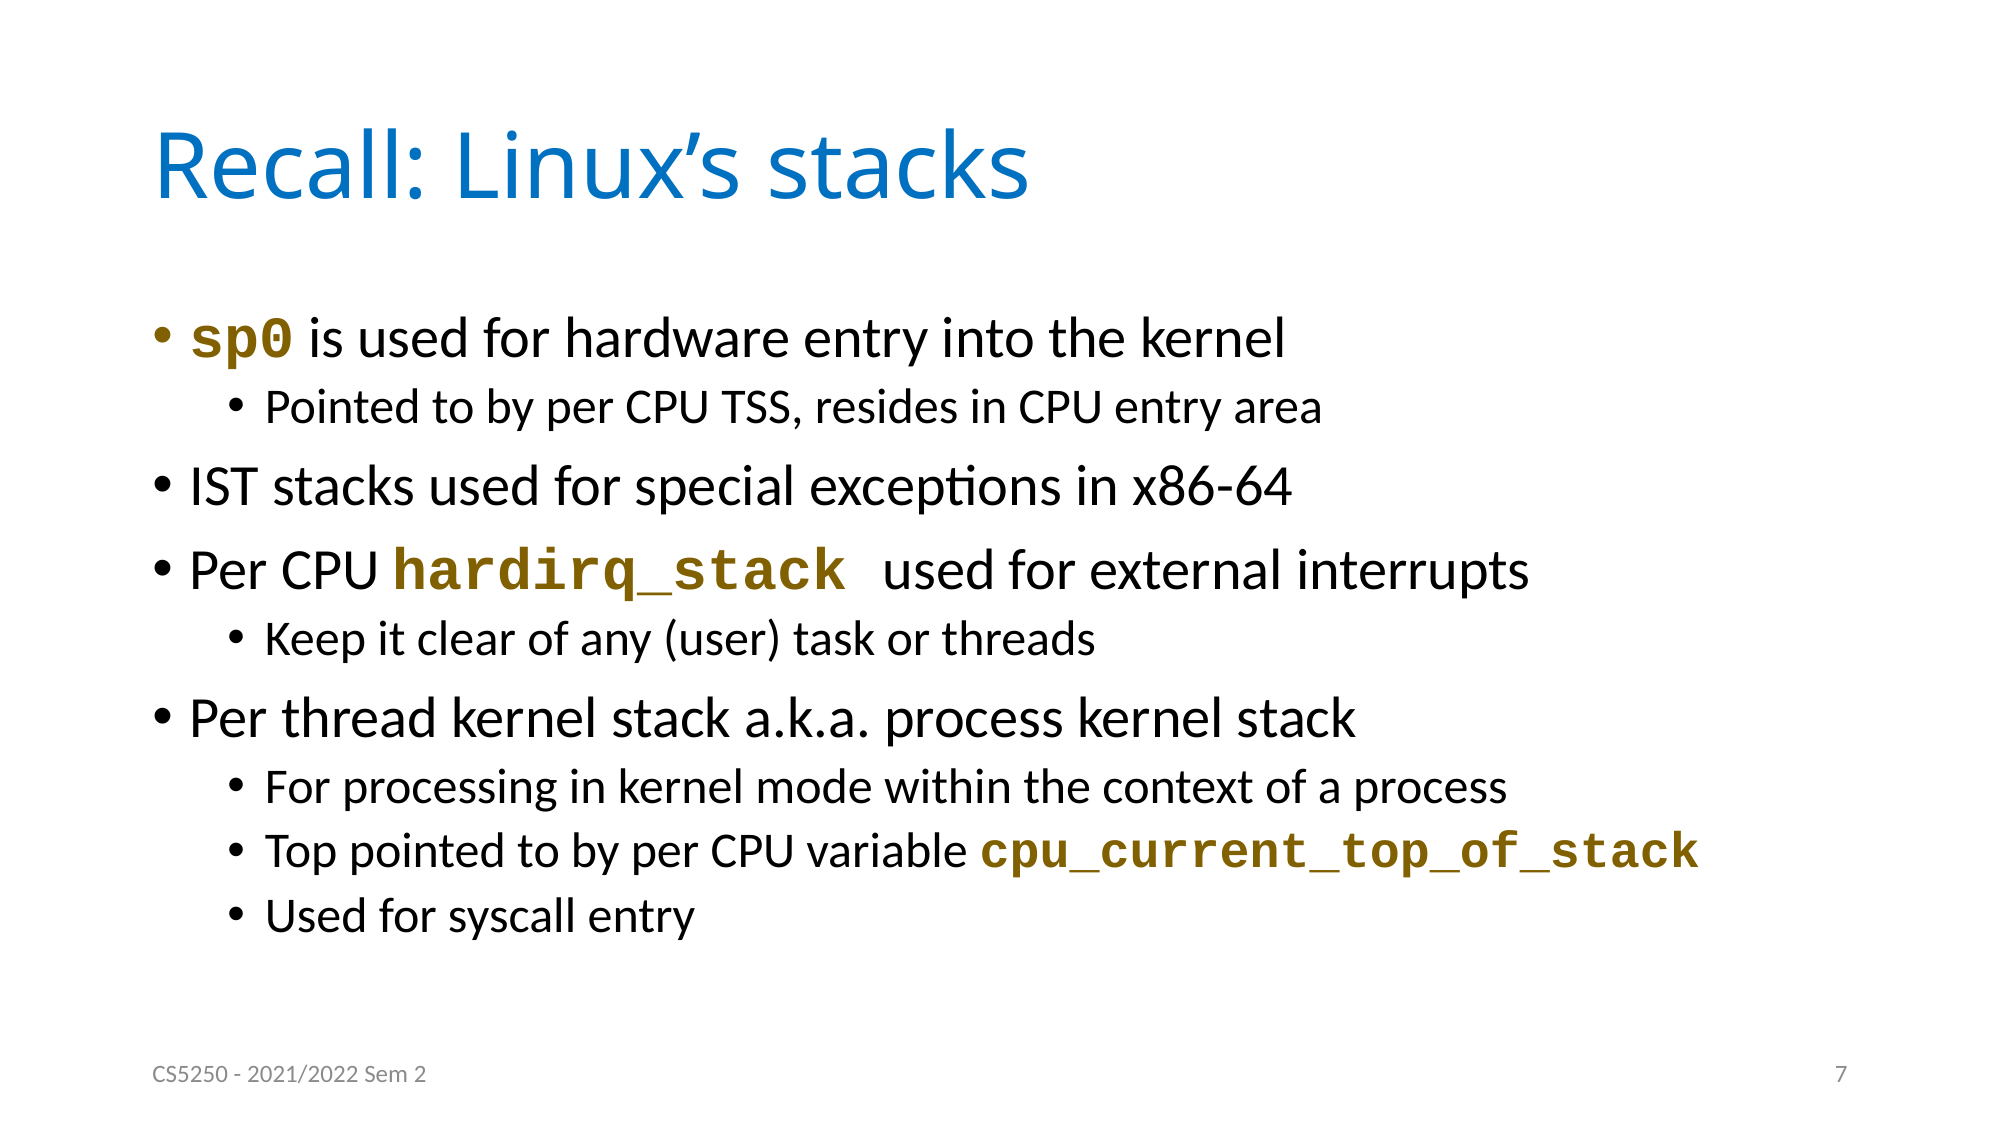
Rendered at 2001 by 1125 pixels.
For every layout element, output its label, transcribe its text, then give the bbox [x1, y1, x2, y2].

title Recall: Linux’s stacks [137, 59, 1863, 278]
slide_number 7 [1412, 1042, 1863, 1103]
list sp0 is used for hardware entry into the kernel Pointed to by per CPU TSS, resides in CPU entry area IST stacks used for special exceptions in x86-64 Per CPU hardirq_stack used for external interrupts Keep it clear of any (user) task or threads Per thread kernel stack a.k.a. process kernel stack For processing in kernel mode within the context of a process Top pointed to by per CPU variable cpu_current_top_of_stack Used for syscall entry [137, 299, 1863, 1014]
slide_number CS5250 - 2021/2022 Sem 2 [137, 1042, 588, 1103]
